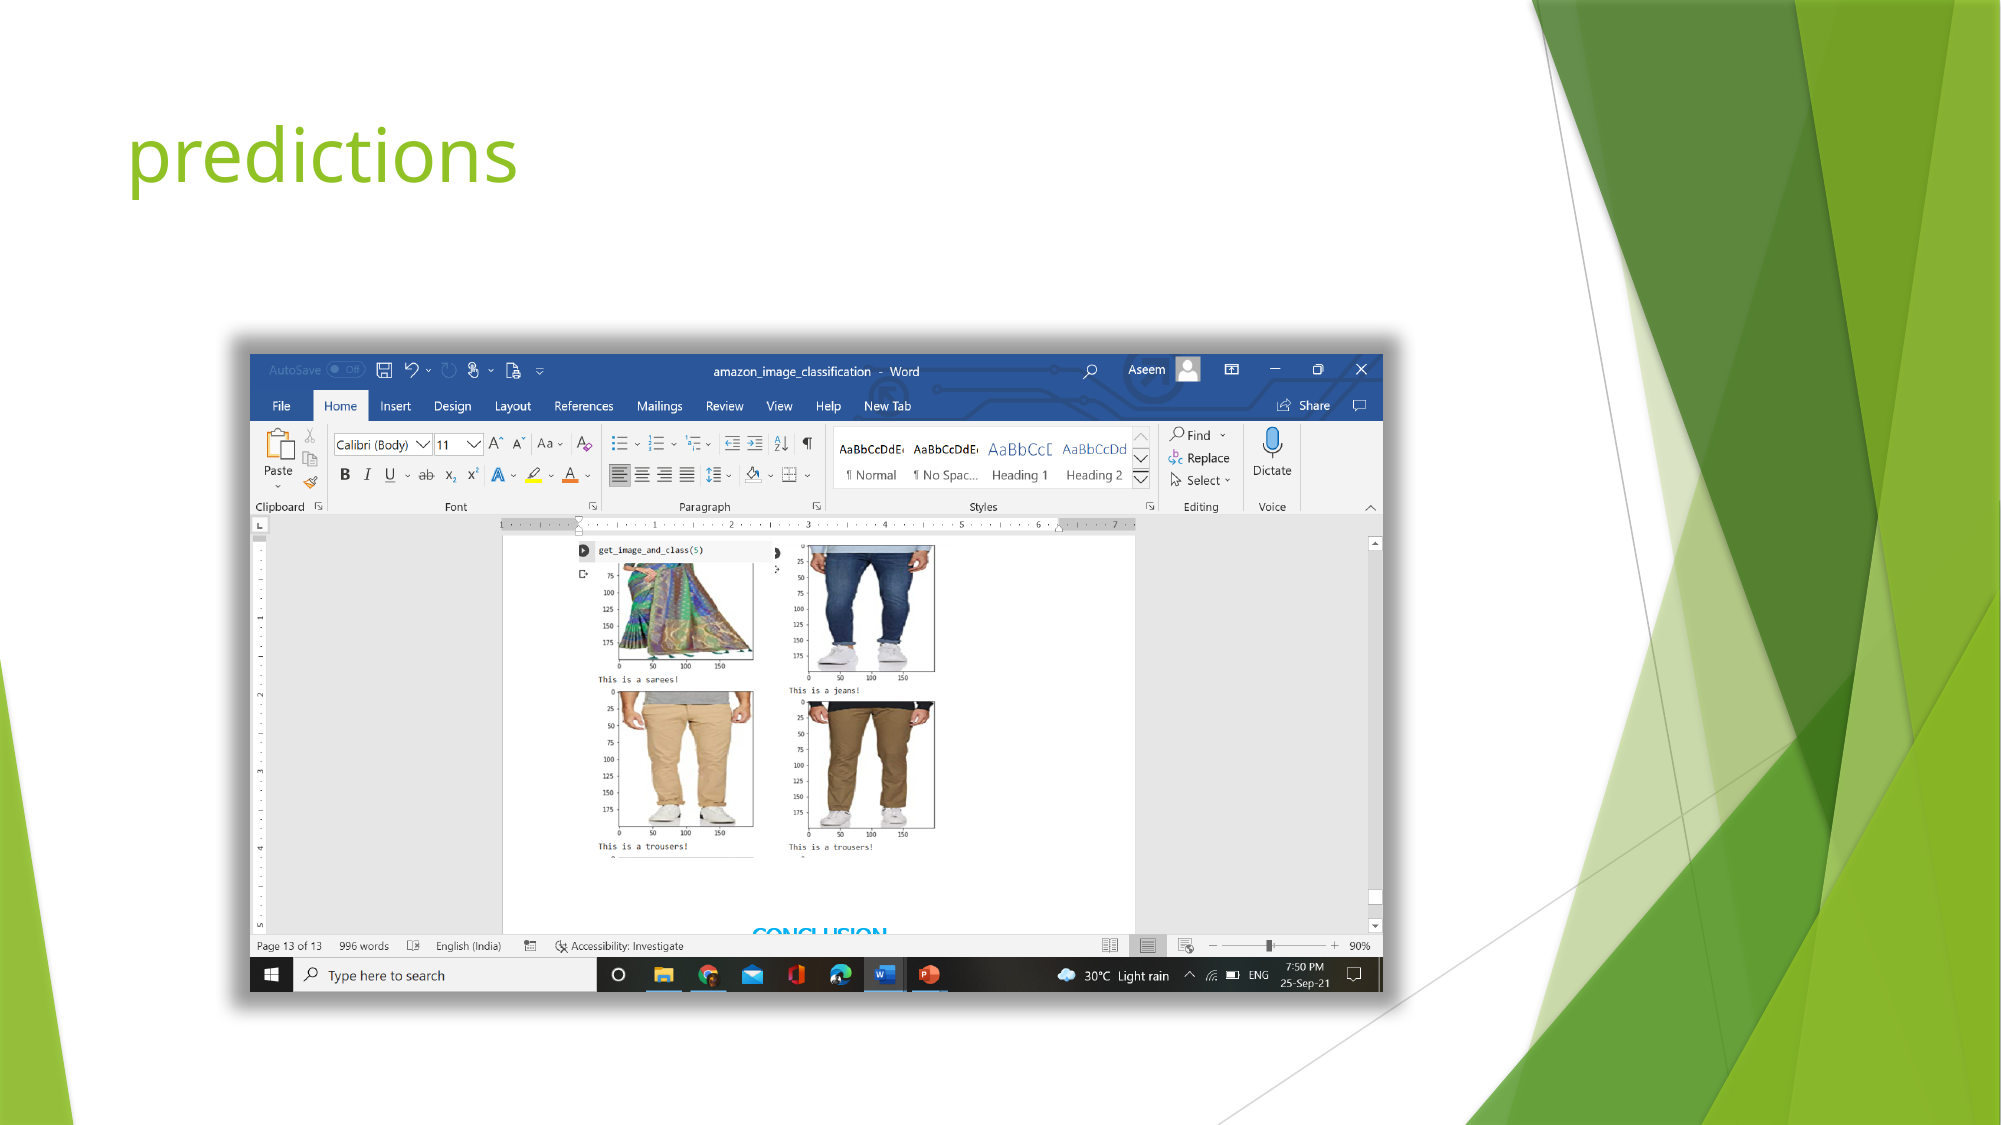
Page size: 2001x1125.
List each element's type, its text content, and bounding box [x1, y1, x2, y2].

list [249, 353, 1383, 992]
title predictions [111, 99, 1522, 317]
